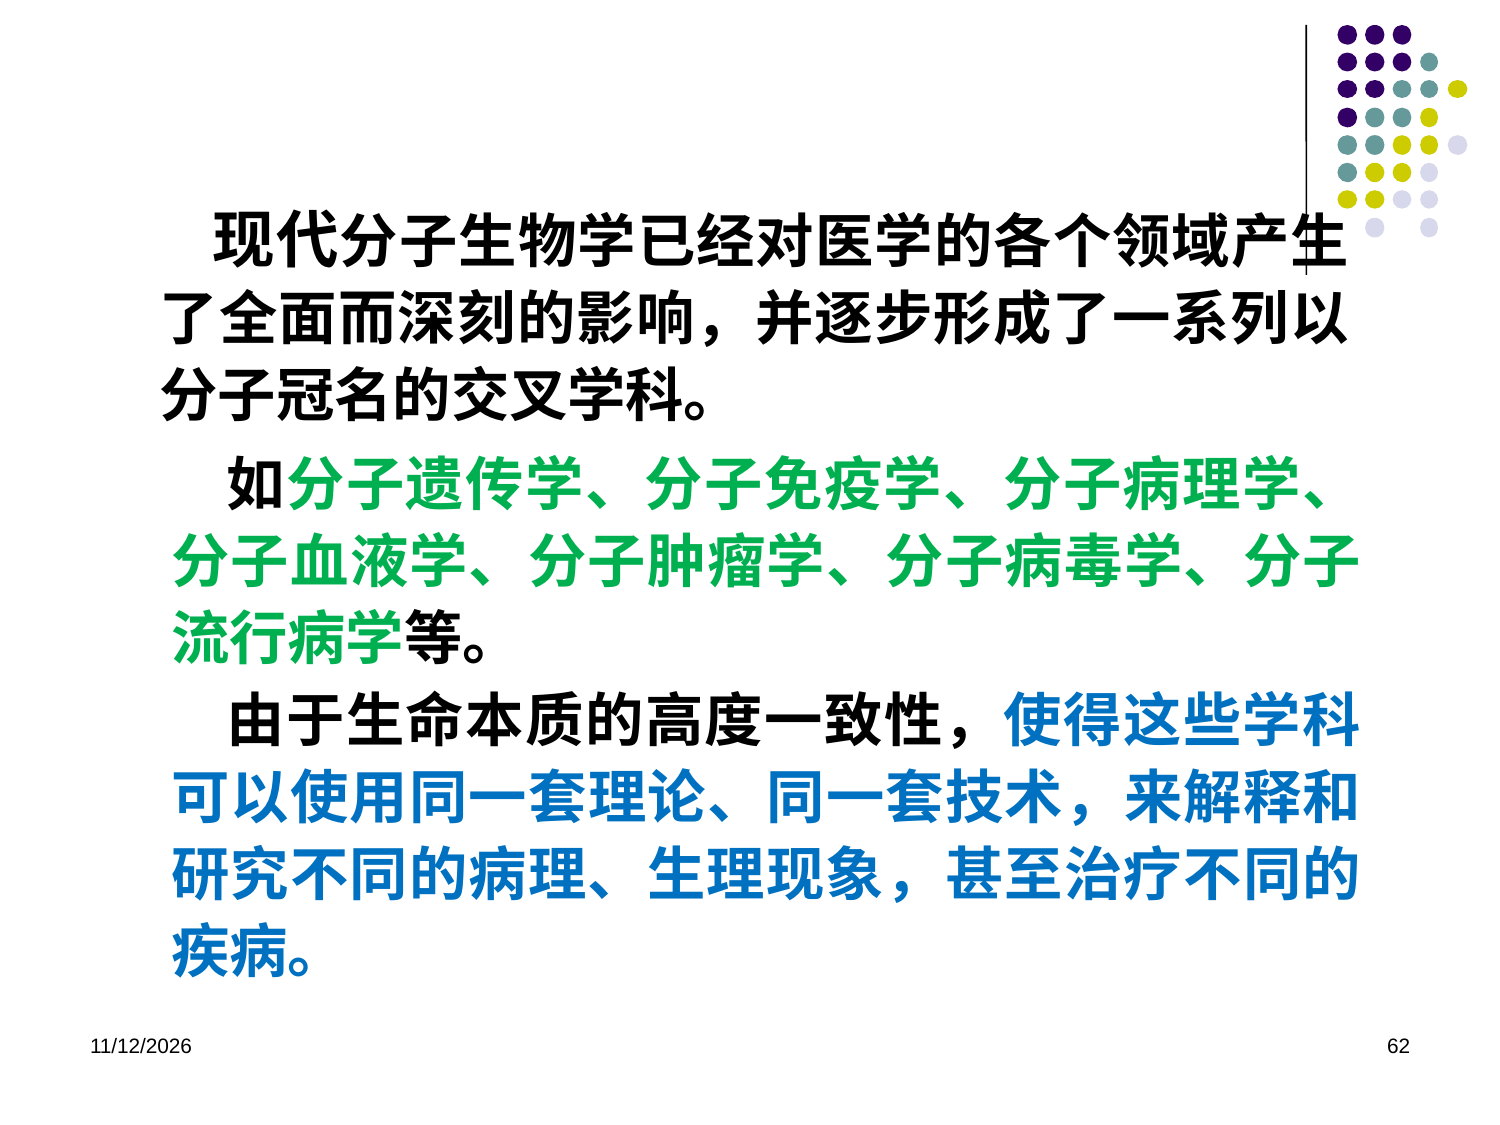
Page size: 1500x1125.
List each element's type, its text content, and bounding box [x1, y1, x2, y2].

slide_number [74, 1024, 426, 1101]
text_box 由于生命本质的高度一致性，使得这些学科可以使用同一套理论、同一套技术，来解释和研究不同的病理、生理现象，甚至治疗不同的疾病。 [100, 668, 1376, 1000]
slide_number 62 [1074, 1024, 1426, 1101]
text_box 如分子遗传学、分子免疫学、分子病理学、分子血液学、分子肿瘤学、分子病毒学、分子流行病学等。 [100, 432, 1376, 668]
list 现代分子生物学已经对医学的各个领域产生了全面而深刻的影响，并逐步形成了一系列以分子冠名的交叉学科。 [88, 184, 1364, 457]
